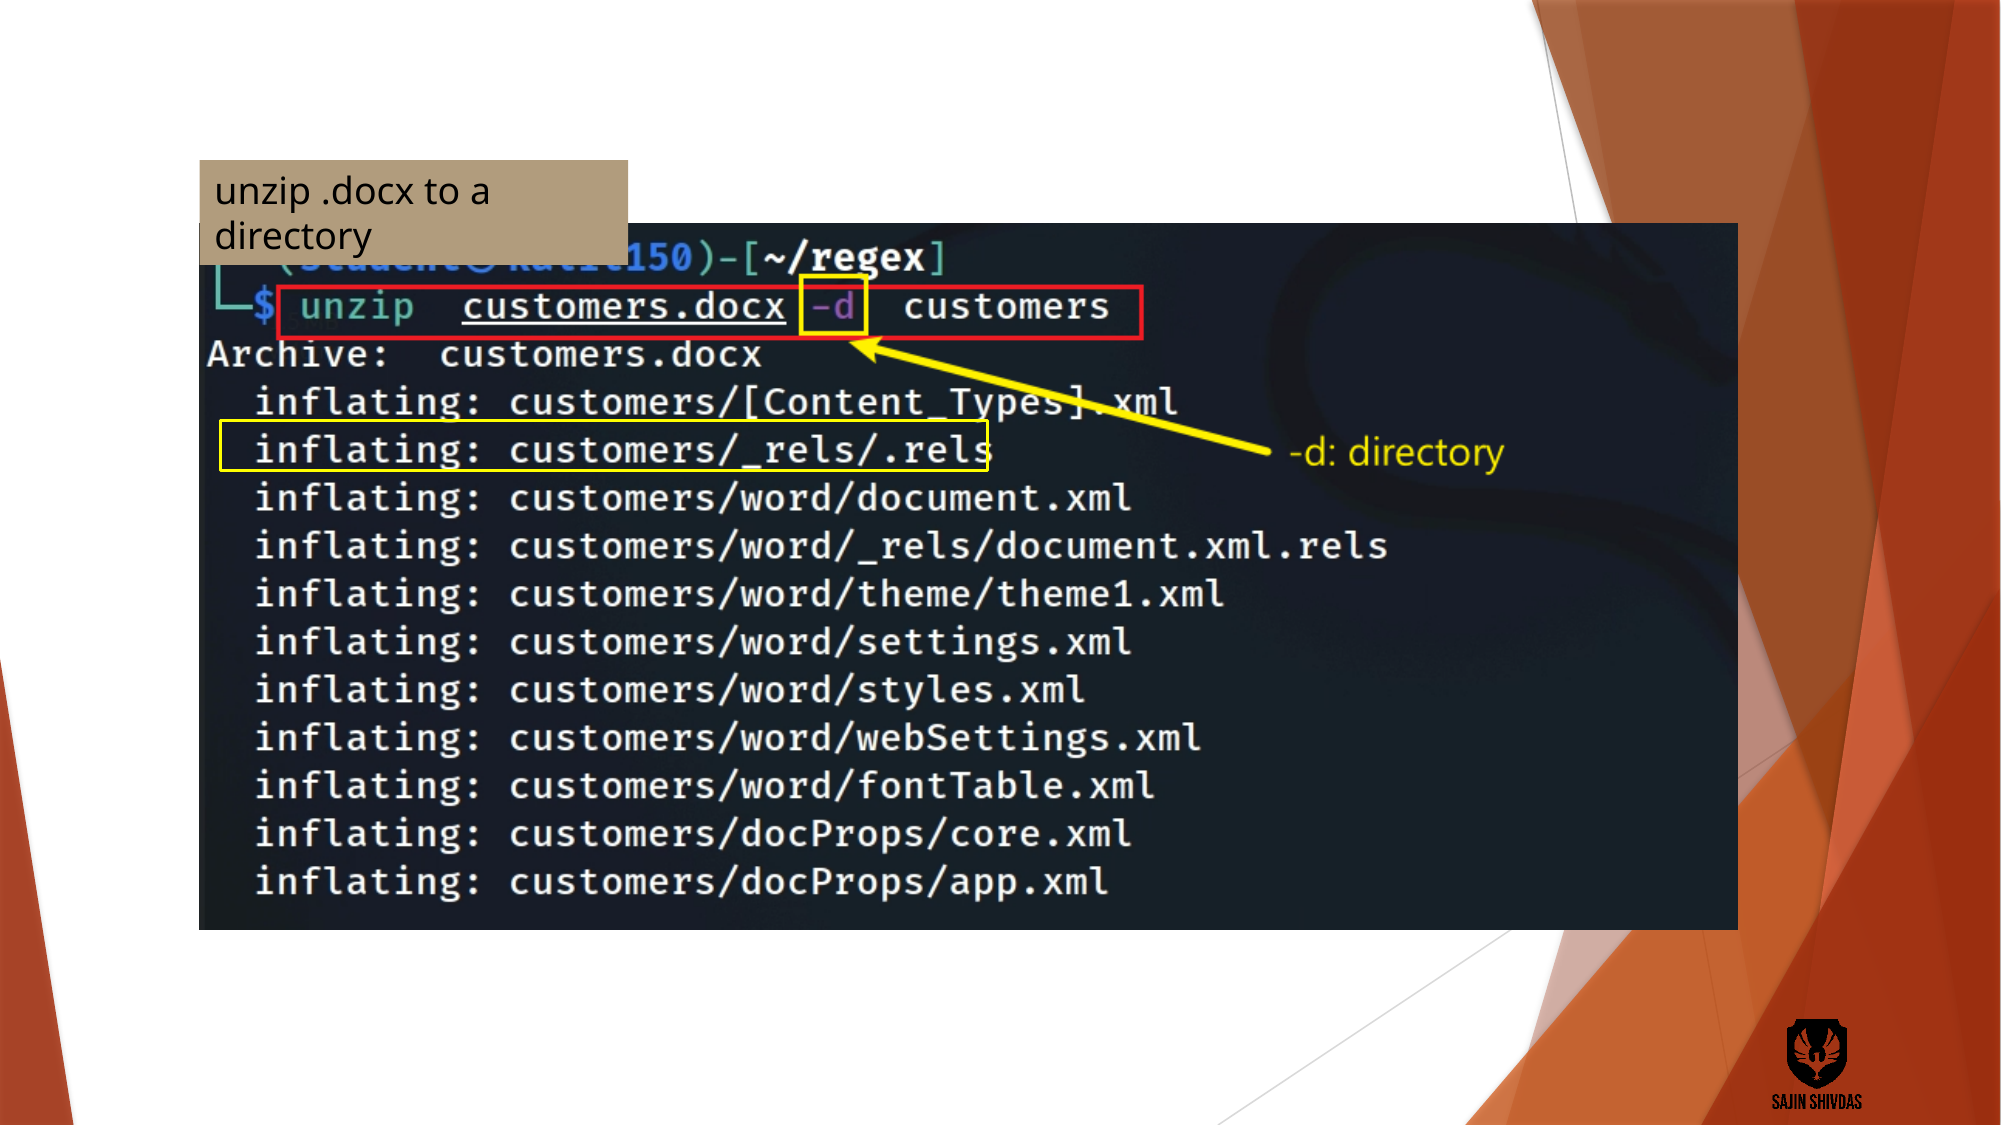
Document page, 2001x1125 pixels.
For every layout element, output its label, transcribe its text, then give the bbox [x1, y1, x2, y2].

picture [199, 222, 1738, 930]
text_box unzip .docx to a directory [199, 160, 629, 222]
picture [1762, 1009, 1874, 1121]
